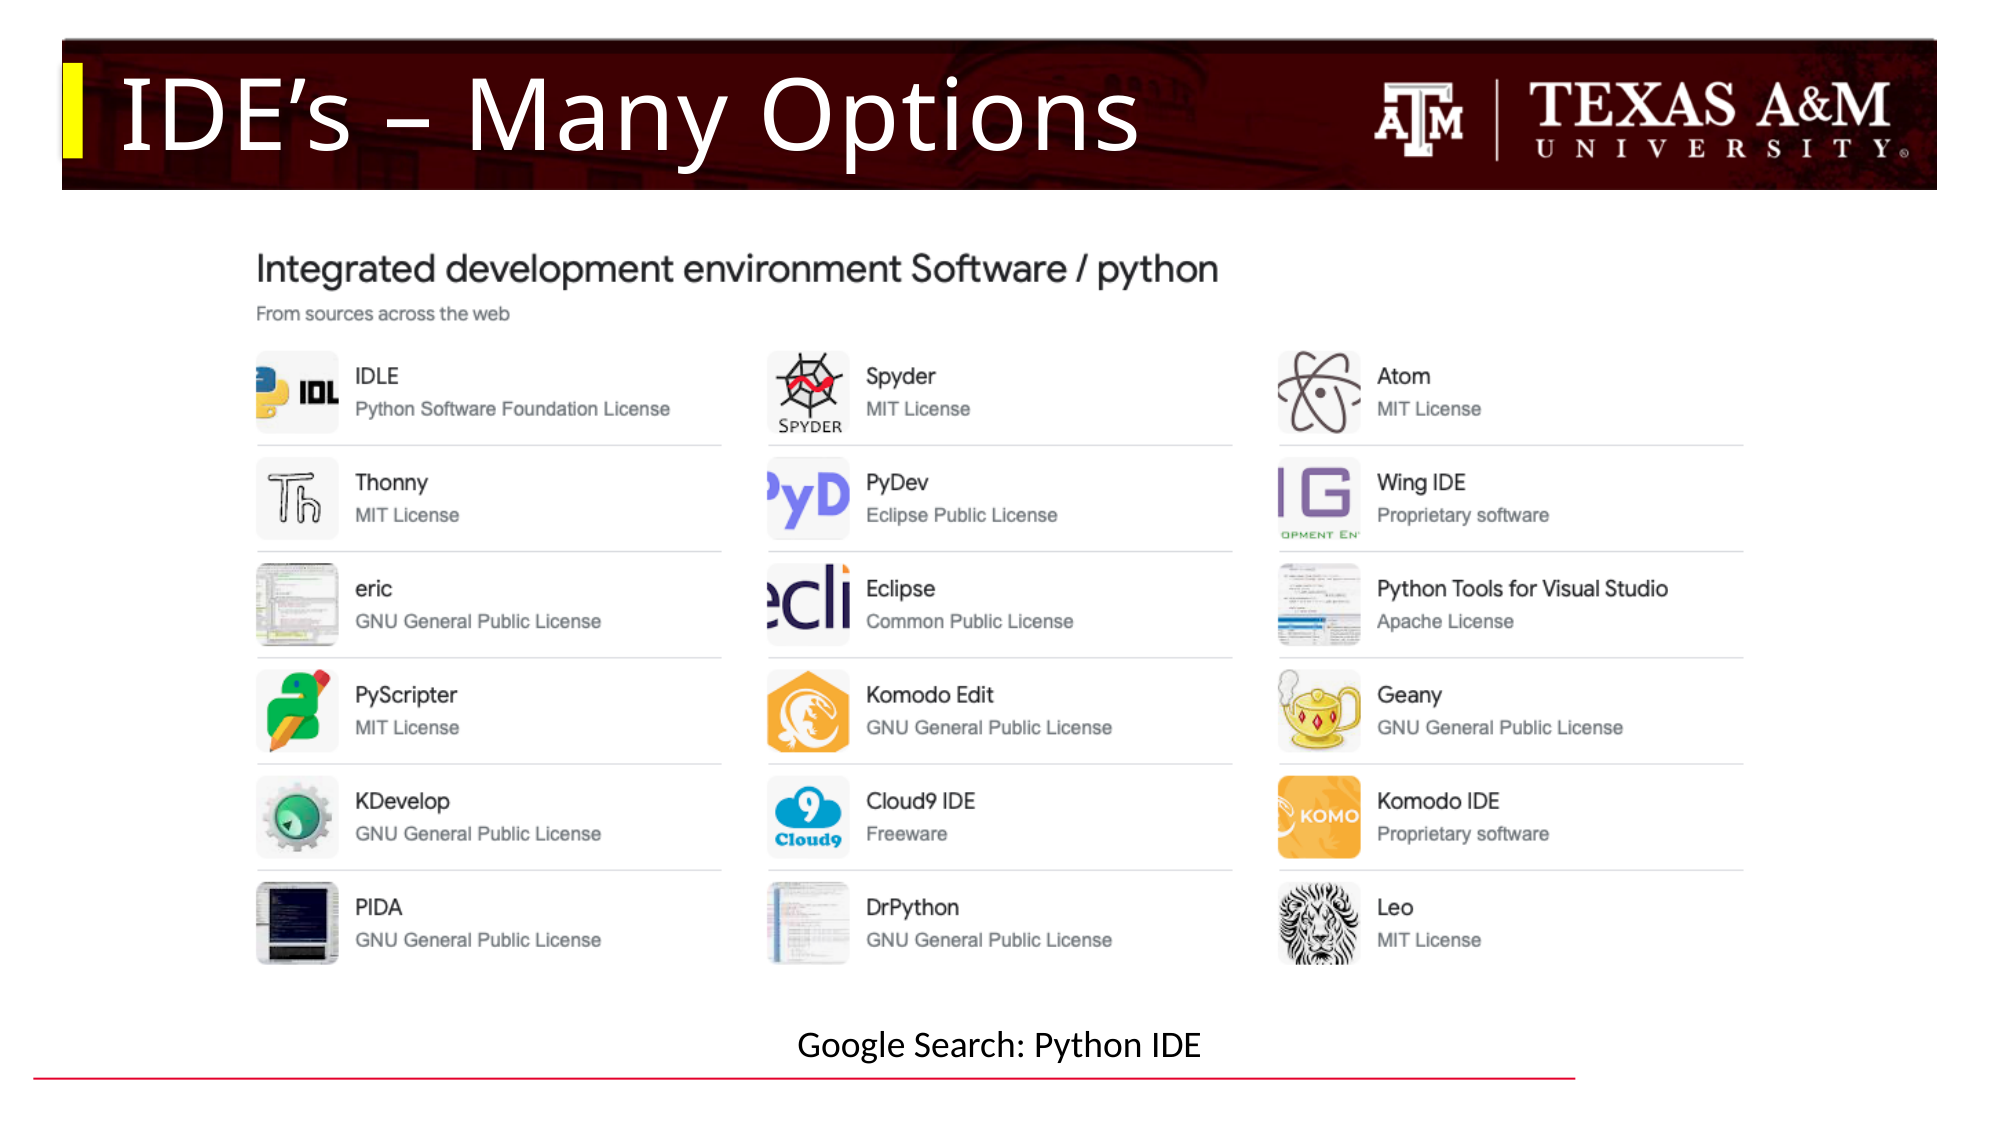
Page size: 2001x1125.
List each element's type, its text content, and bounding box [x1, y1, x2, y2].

text_box Google Search: Python IDE [782, 1012, 1218, 1073]
picture [247, 242, 1753, 987]
picture [62, 37, 105, 190]
picture [1367, 37, 1937, 190]
title IDE’s – Many Options [105, 16, 1367, 205]
